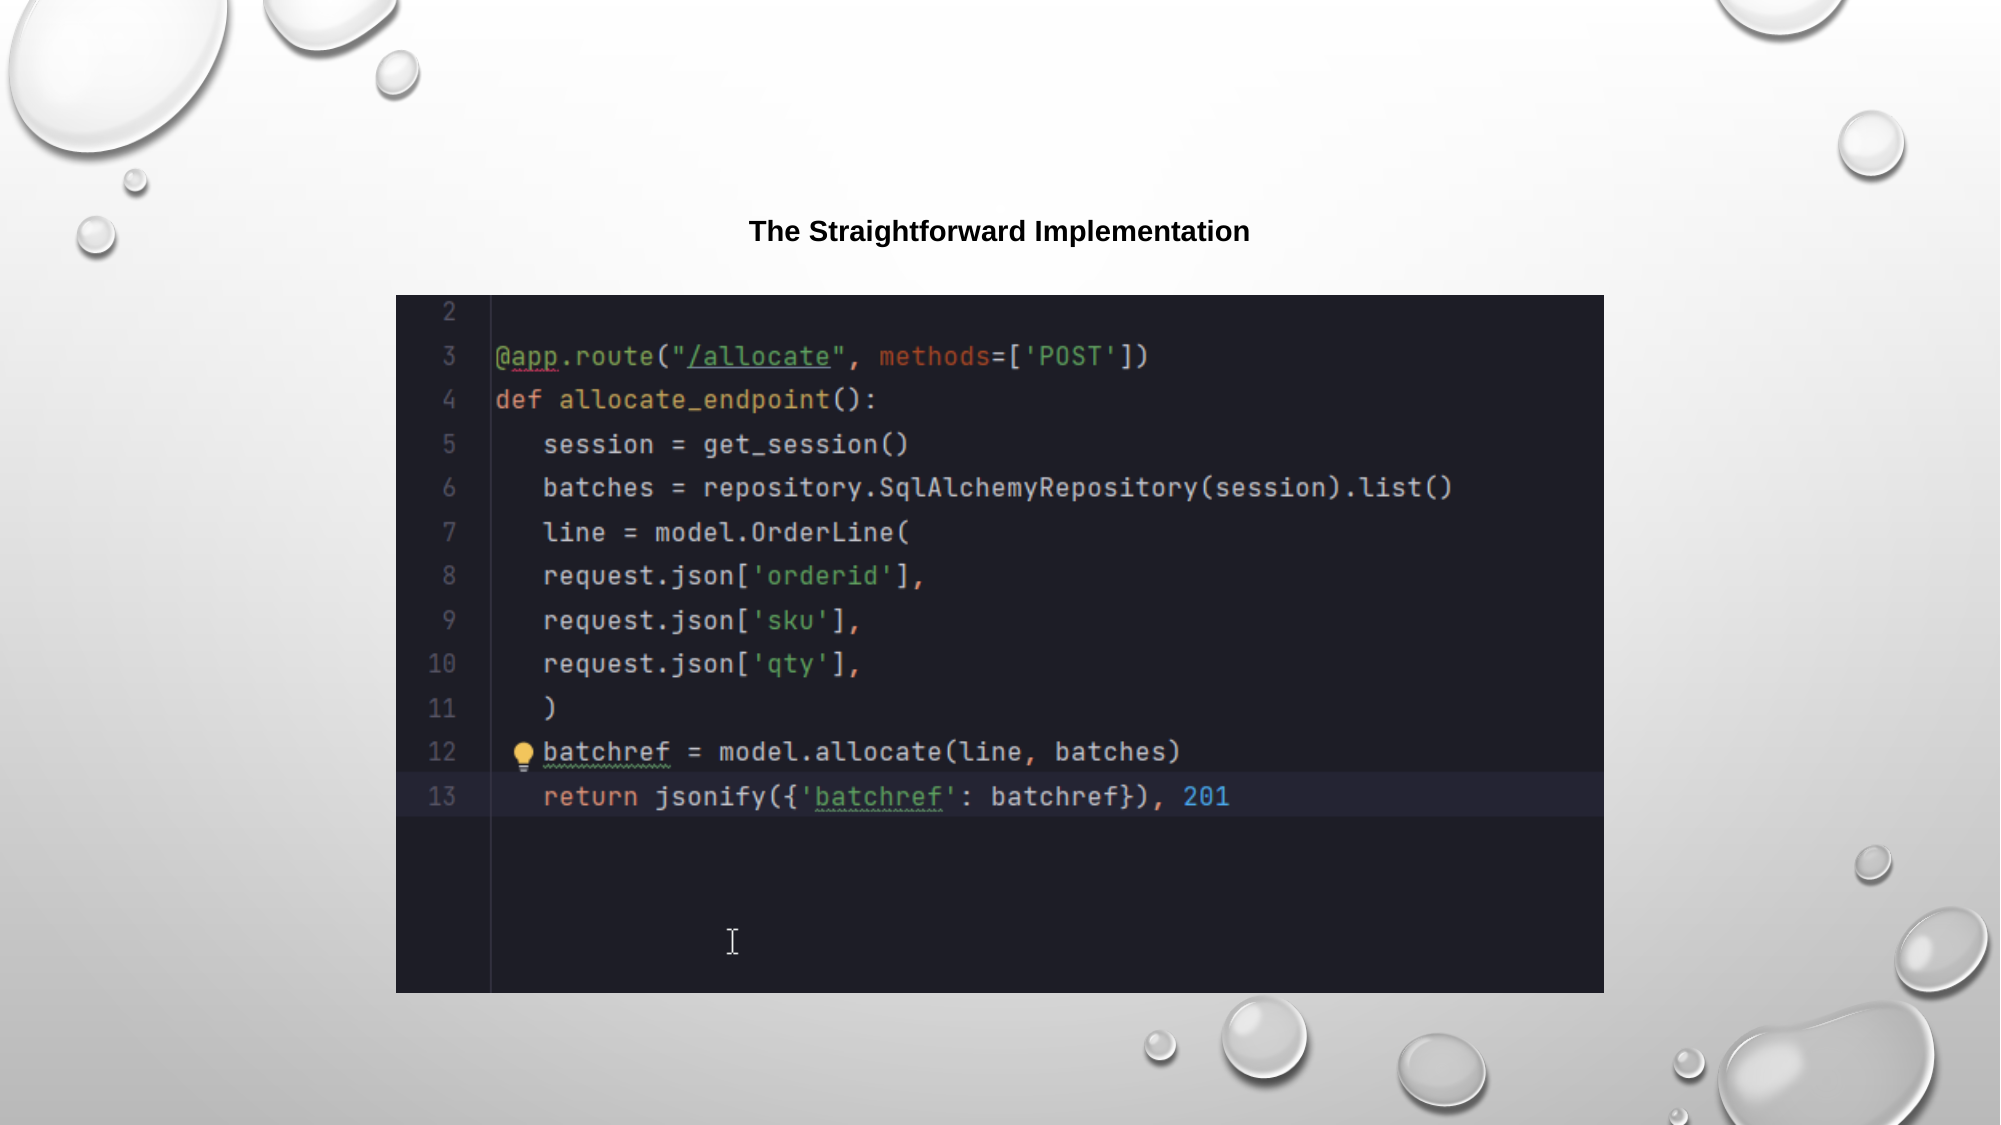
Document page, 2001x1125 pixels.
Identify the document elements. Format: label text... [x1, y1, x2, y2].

title The Straightforward Implementation [149, 101, 1851, 364]
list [395, 295, 1605, 994]
picture [0, 0, 2000, 1125]
